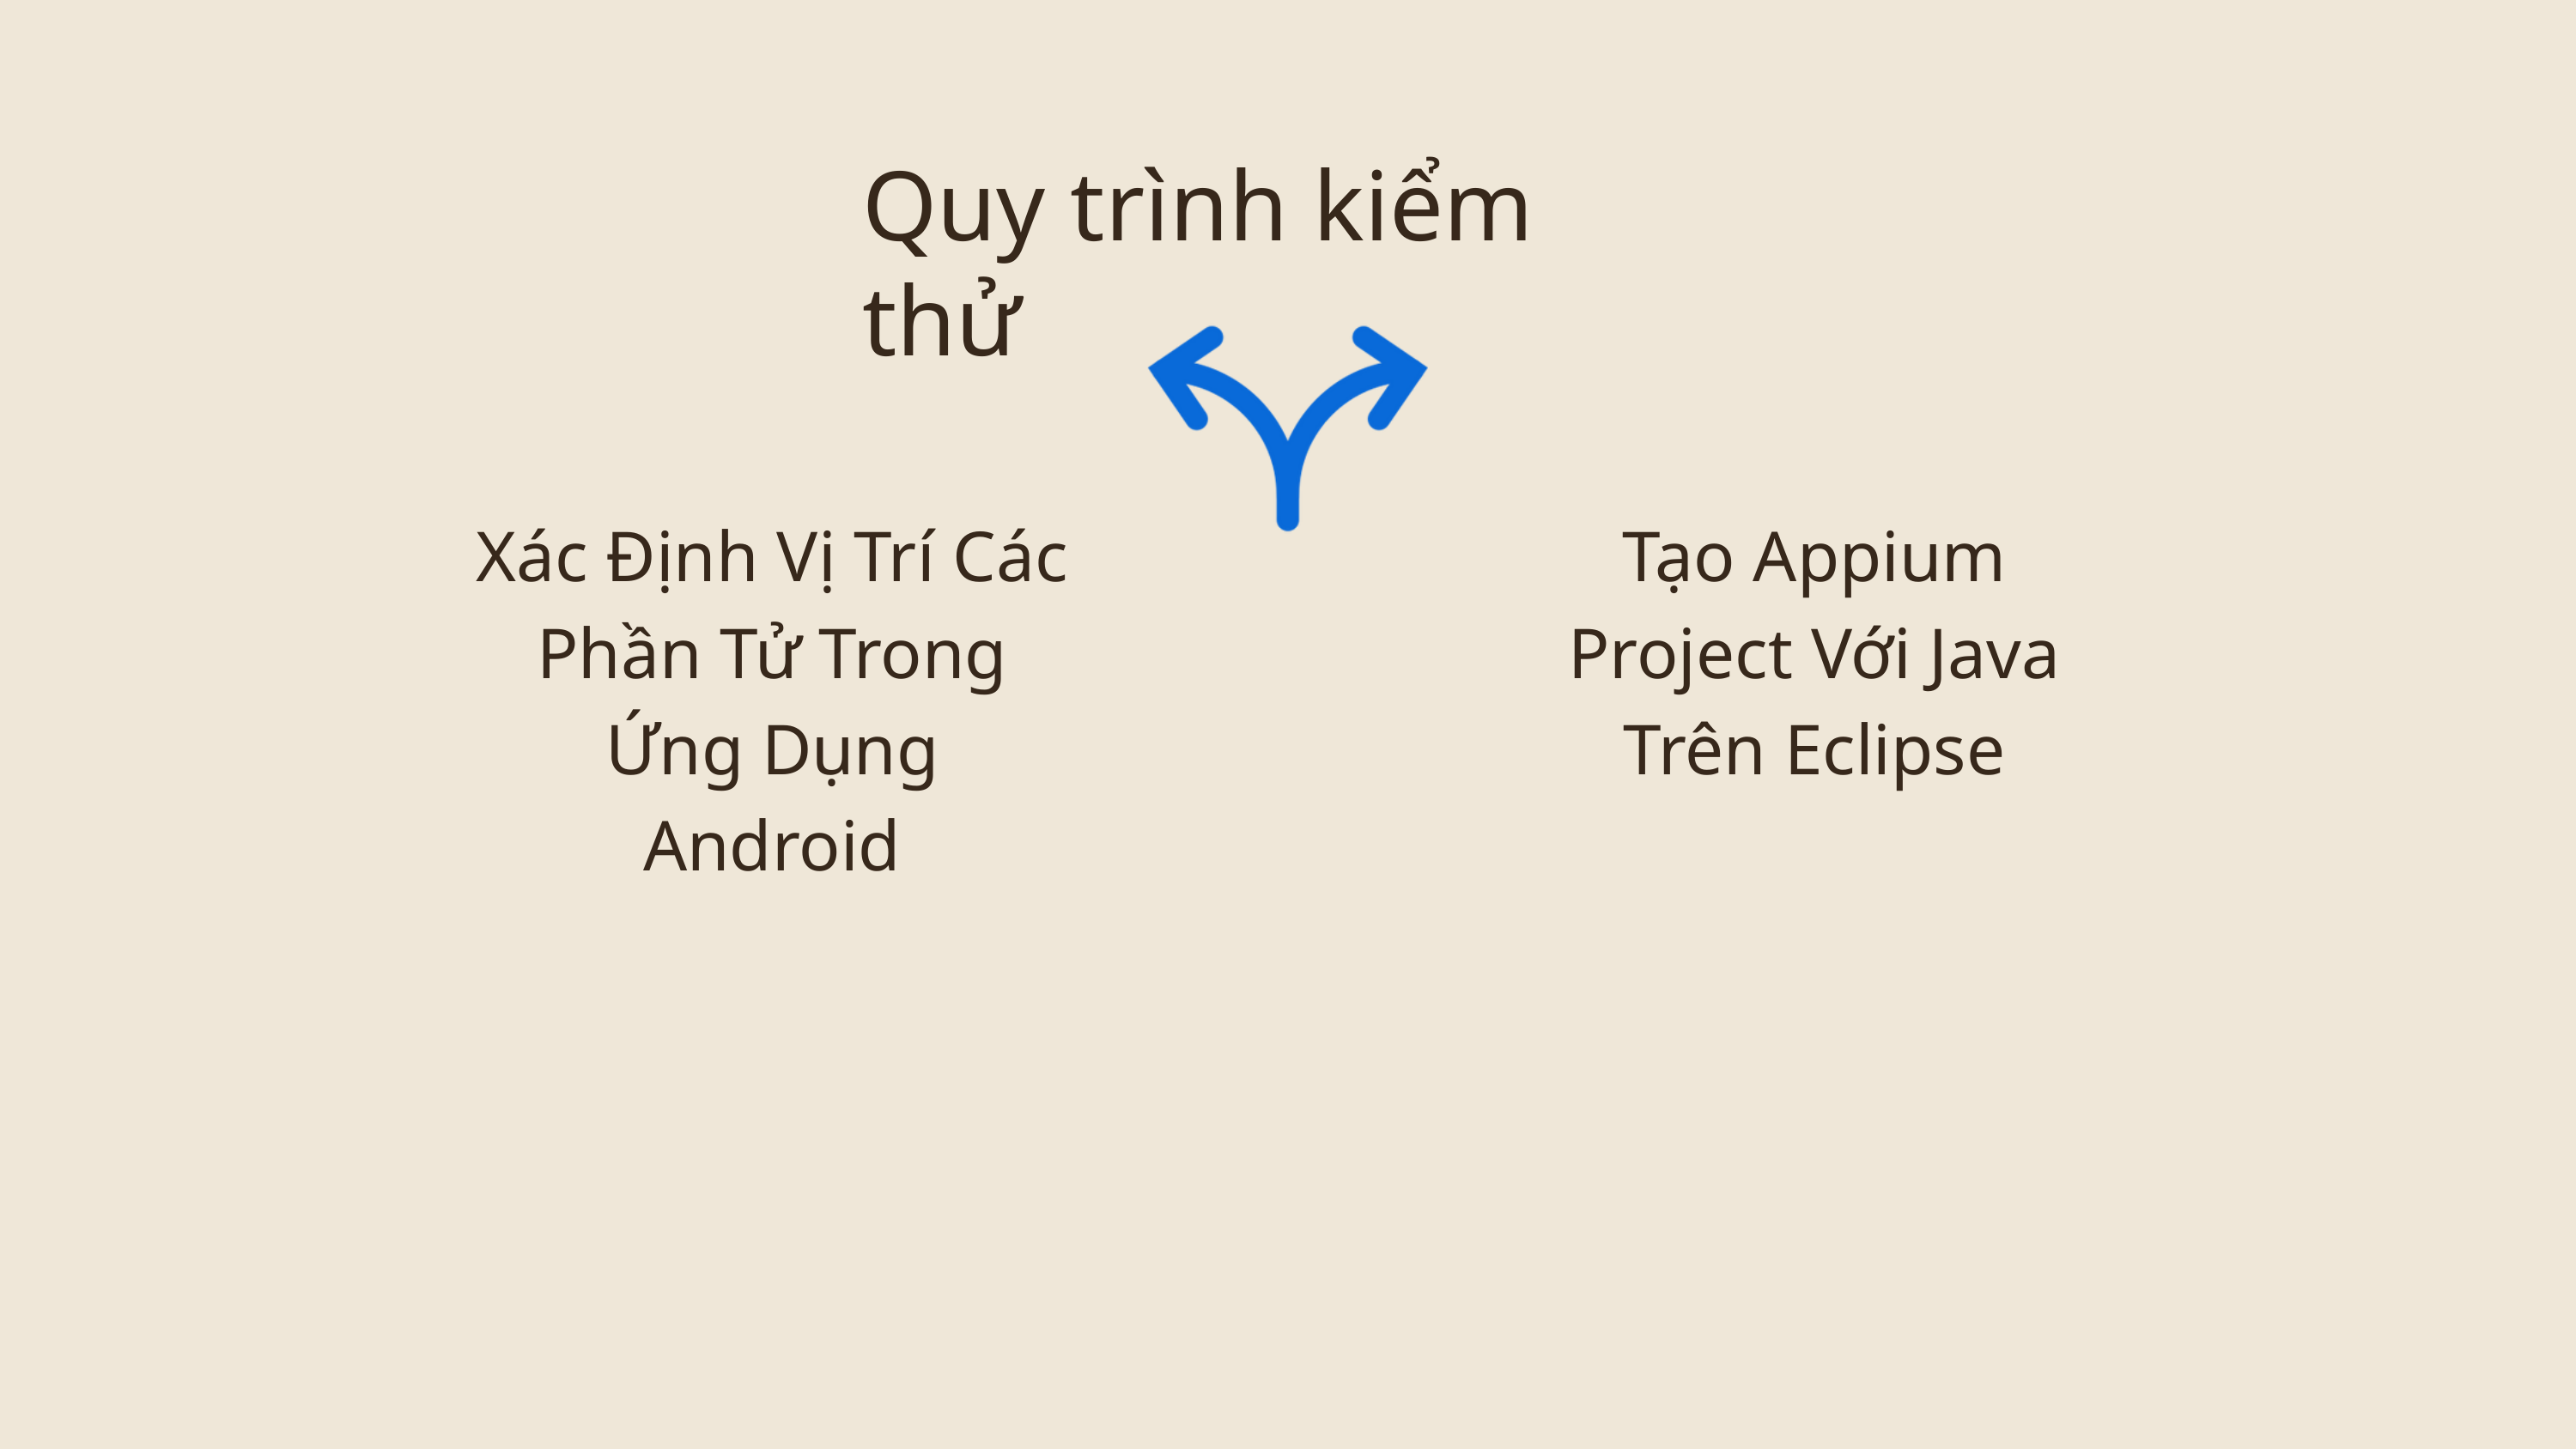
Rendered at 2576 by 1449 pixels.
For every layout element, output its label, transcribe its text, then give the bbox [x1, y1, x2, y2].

text_box Quy trình kiểm thử [862, 144, 1714, 376]
text_box Tạo Appium Project Với Java Trên Eclipse [1523, 499, 2105, 885]
text_box Xác Định Vị Trí Các Phần Tử Trong Ứng Dụng Android [469, 499, 1076, 885]
text_box [1023, 376, 1553, 694]
